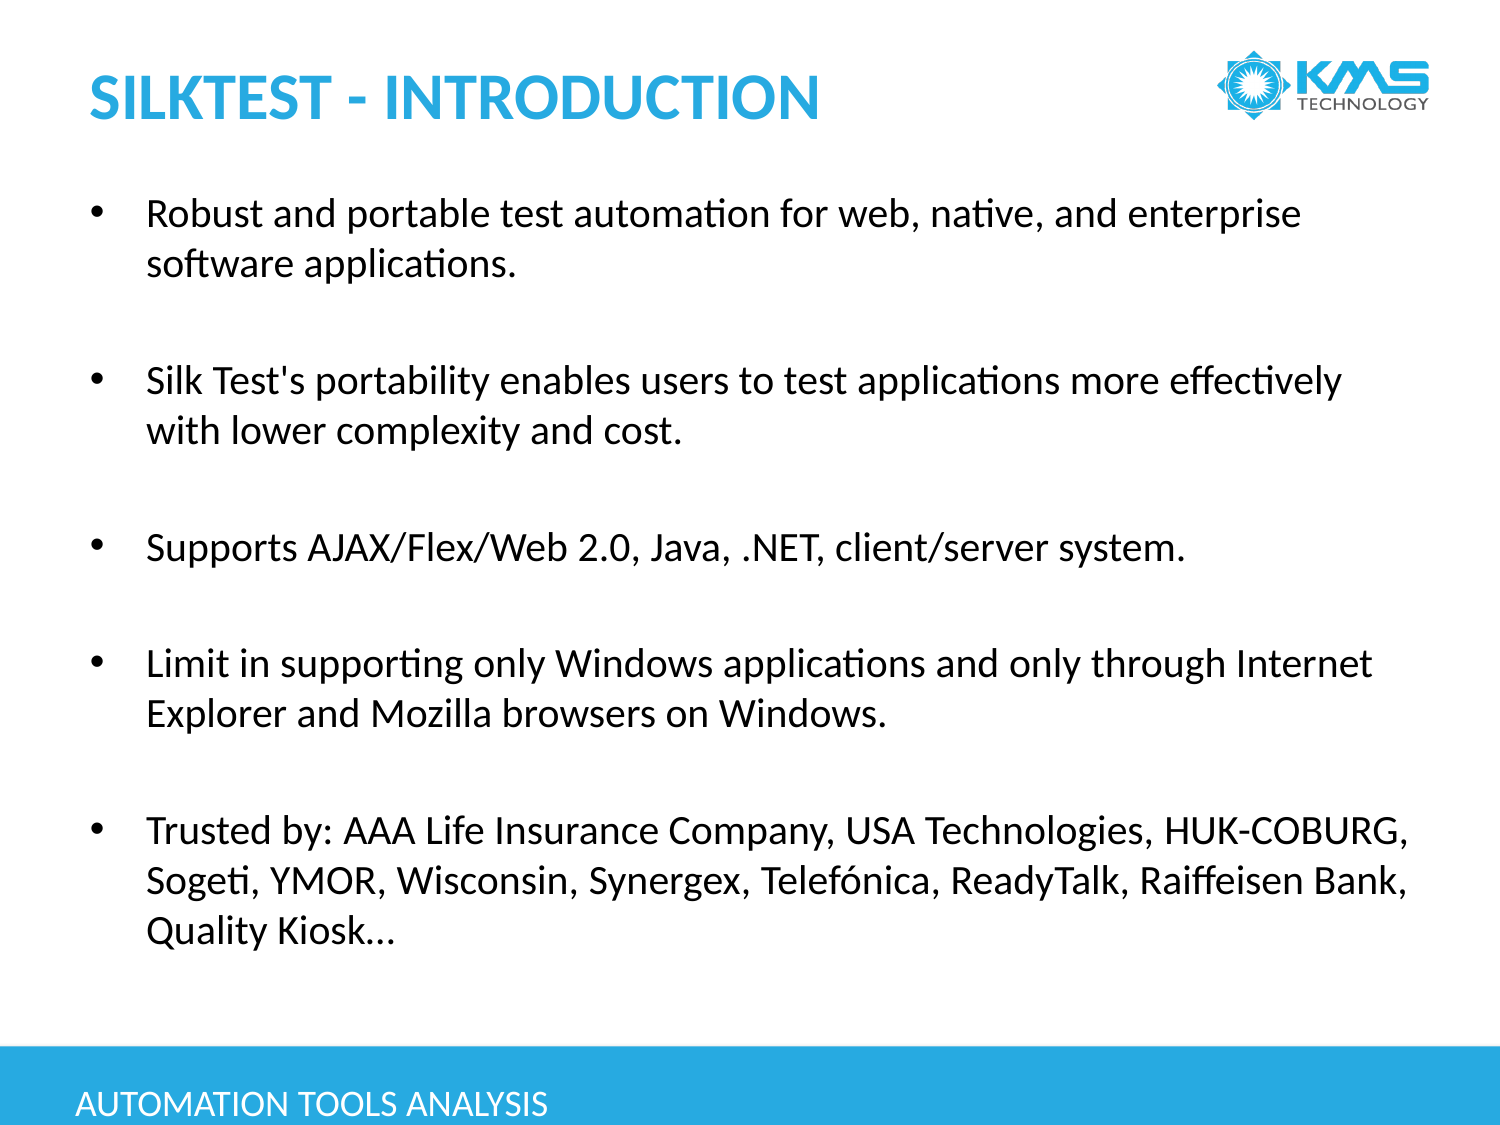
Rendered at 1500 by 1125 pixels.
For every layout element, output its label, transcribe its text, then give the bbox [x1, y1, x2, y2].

list Robust and portable test automation for web, native, and enterprise software applications. Silk Test's portability enables users to test applications more effectively with lower complexity and cost. Supports AJAX/Flex/Web 2.0, Java, .NET, client/server system. Limit in supporting only Windows applications and only through Internet Explorer and Mozilla browsers on Windows. Trusted by: AAA Life Insurance Company, USA Technologies, HUK-COBURG, Sogeti, YMOR, Wisconsin, Synergex, Telefónica, ReadyTalk, Raiffeisen Bank, Quality Kiosk… [75, 178, 1425, 1019]
list Automation tools analysis [60, 1071, 975, 1125]
picture [1208, 45, 1436, 126]
title SILKTEST - INTRODUCTION [75, 45, 1102, 150]
